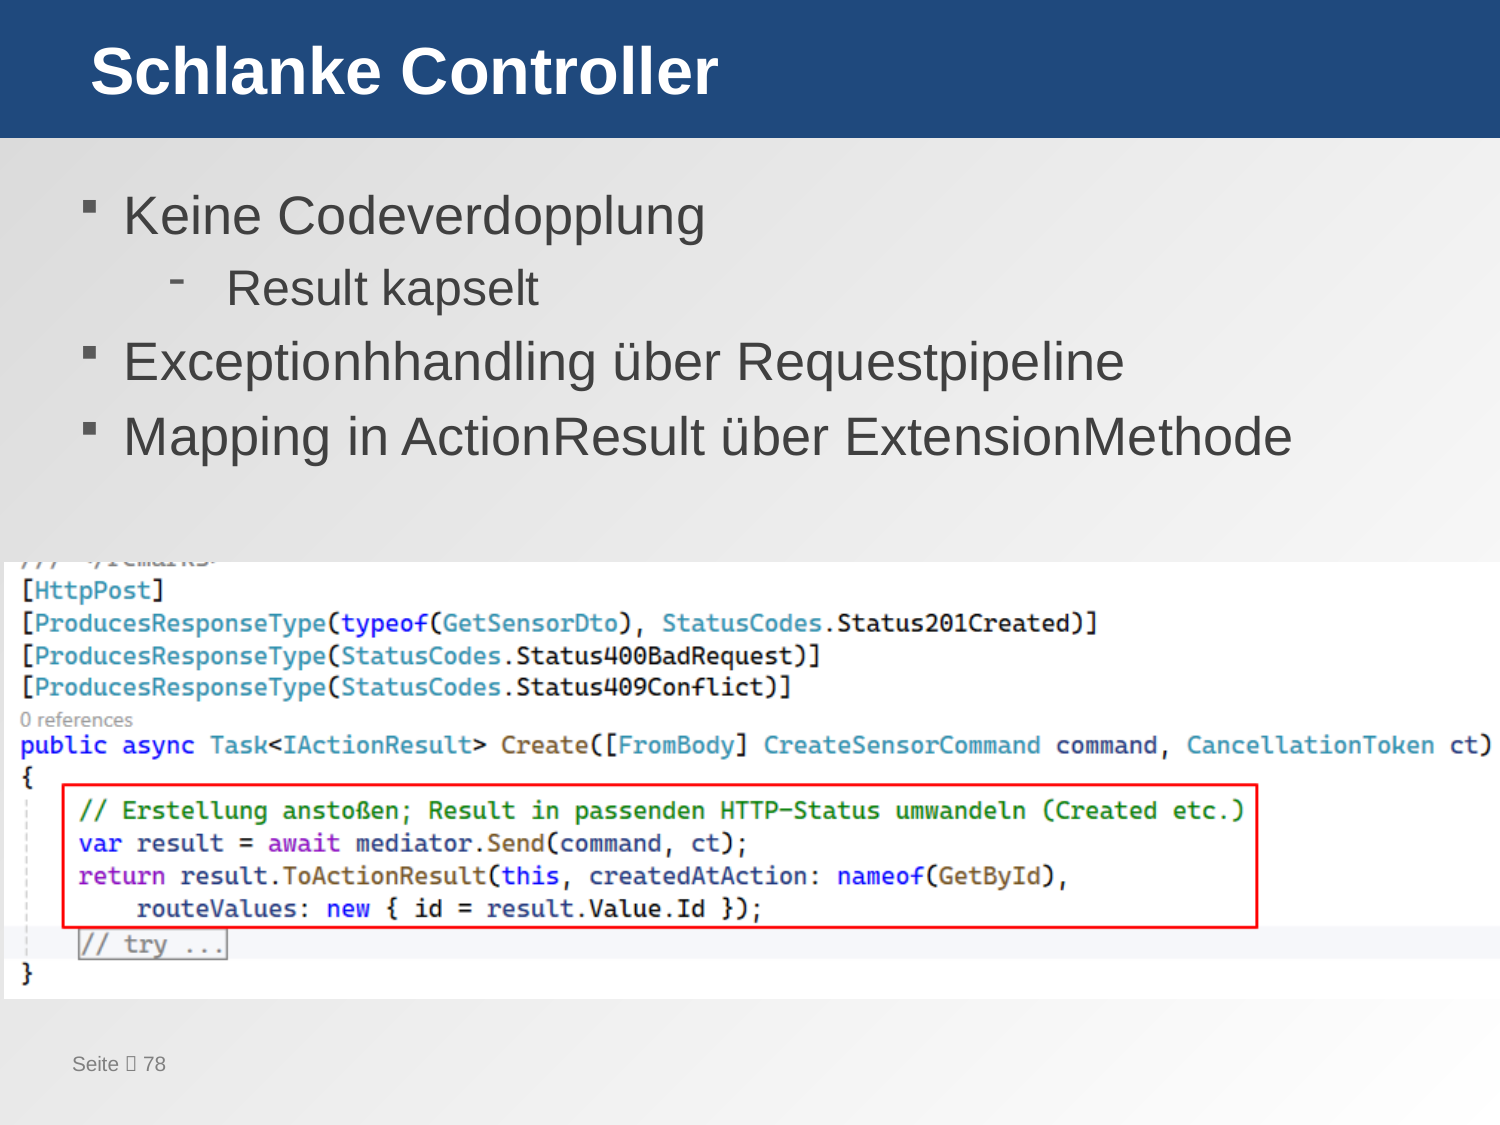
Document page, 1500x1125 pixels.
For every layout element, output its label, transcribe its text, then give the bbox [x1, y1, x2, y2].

title Schlanke Controller [75, 20, 1425, 208]
picture [3, 562, 1500, 999]
list Keine Codeverdopplung Result kapselt Exceptionhhandling über Requestpipeline Mapping in ActionResult über ExtensionMethode [64, 172, 1412, 560]
